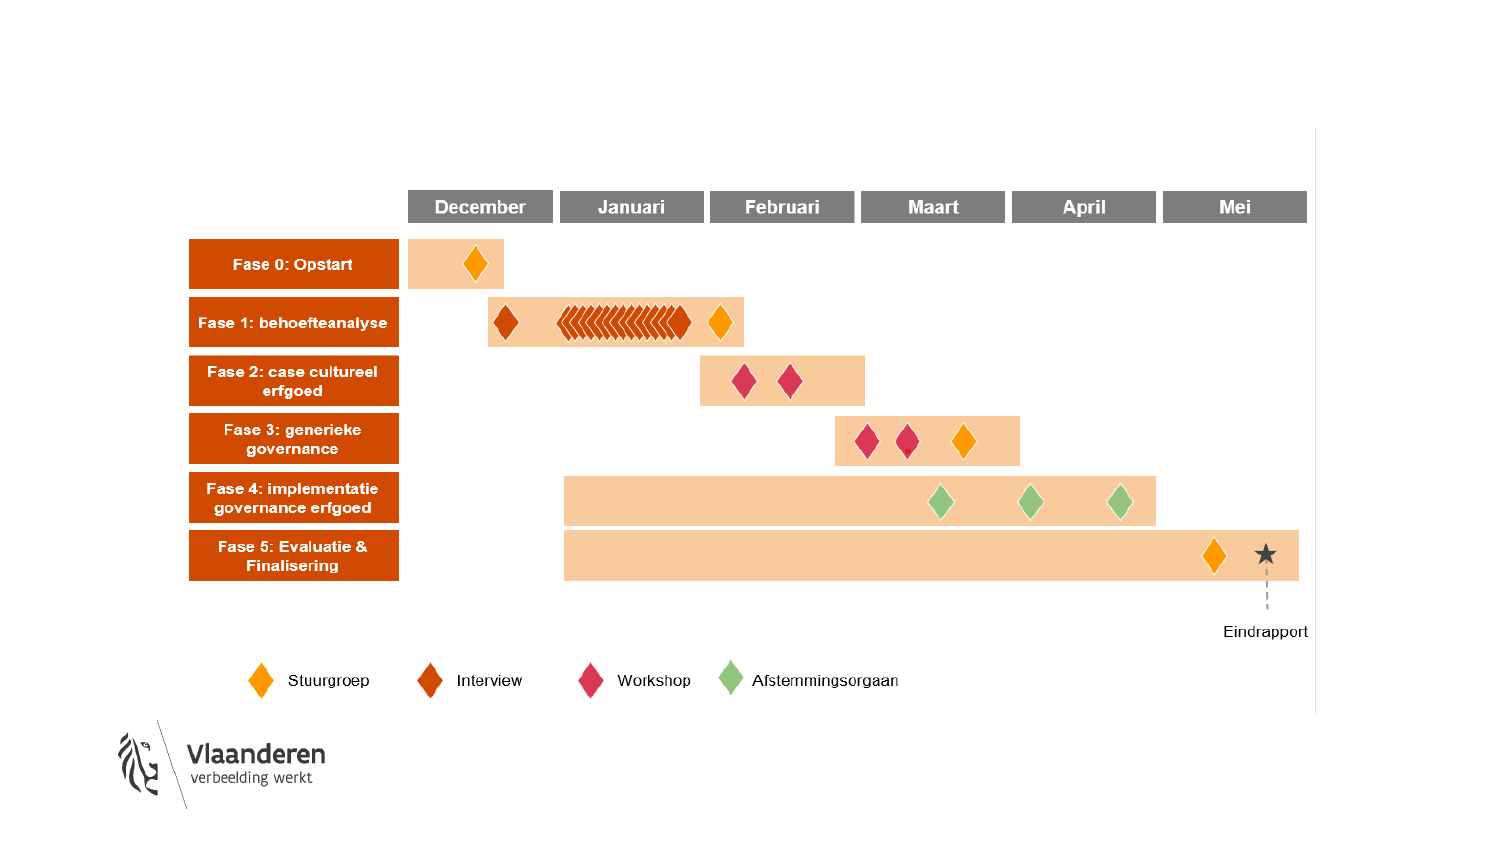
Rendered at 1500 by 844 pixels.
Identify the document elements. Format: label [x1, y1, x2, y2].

picture [183, 128, 1317, 716]
picture [118, 720, 326, 809]
